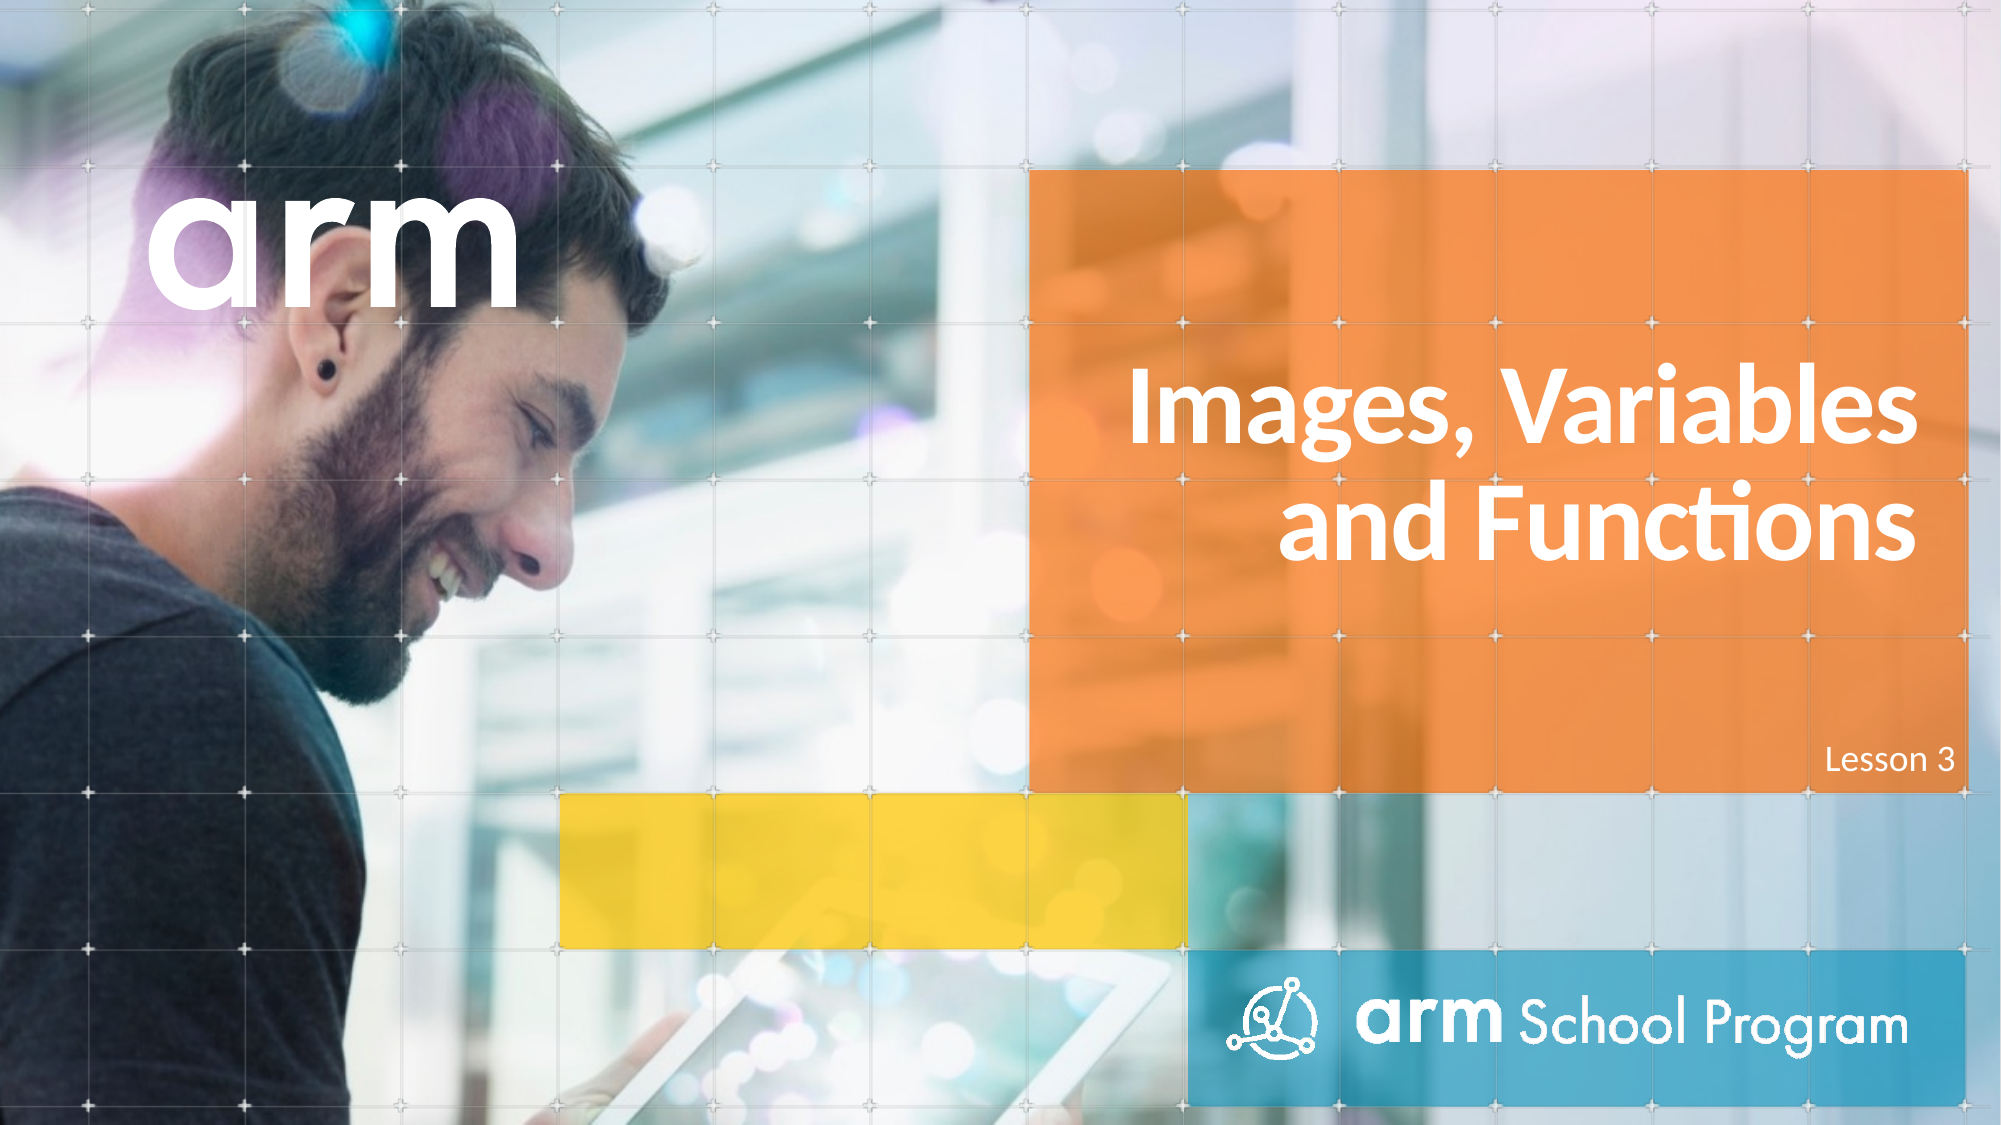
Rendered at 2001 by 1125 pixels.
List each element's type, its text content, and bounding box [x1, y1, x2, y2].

title Images, Variables and Functions [1090, 339, 1919, 595]
list Lesson 3 [1256, 733, 1956, 783]
picture [0, 0, 2001, 1125]
